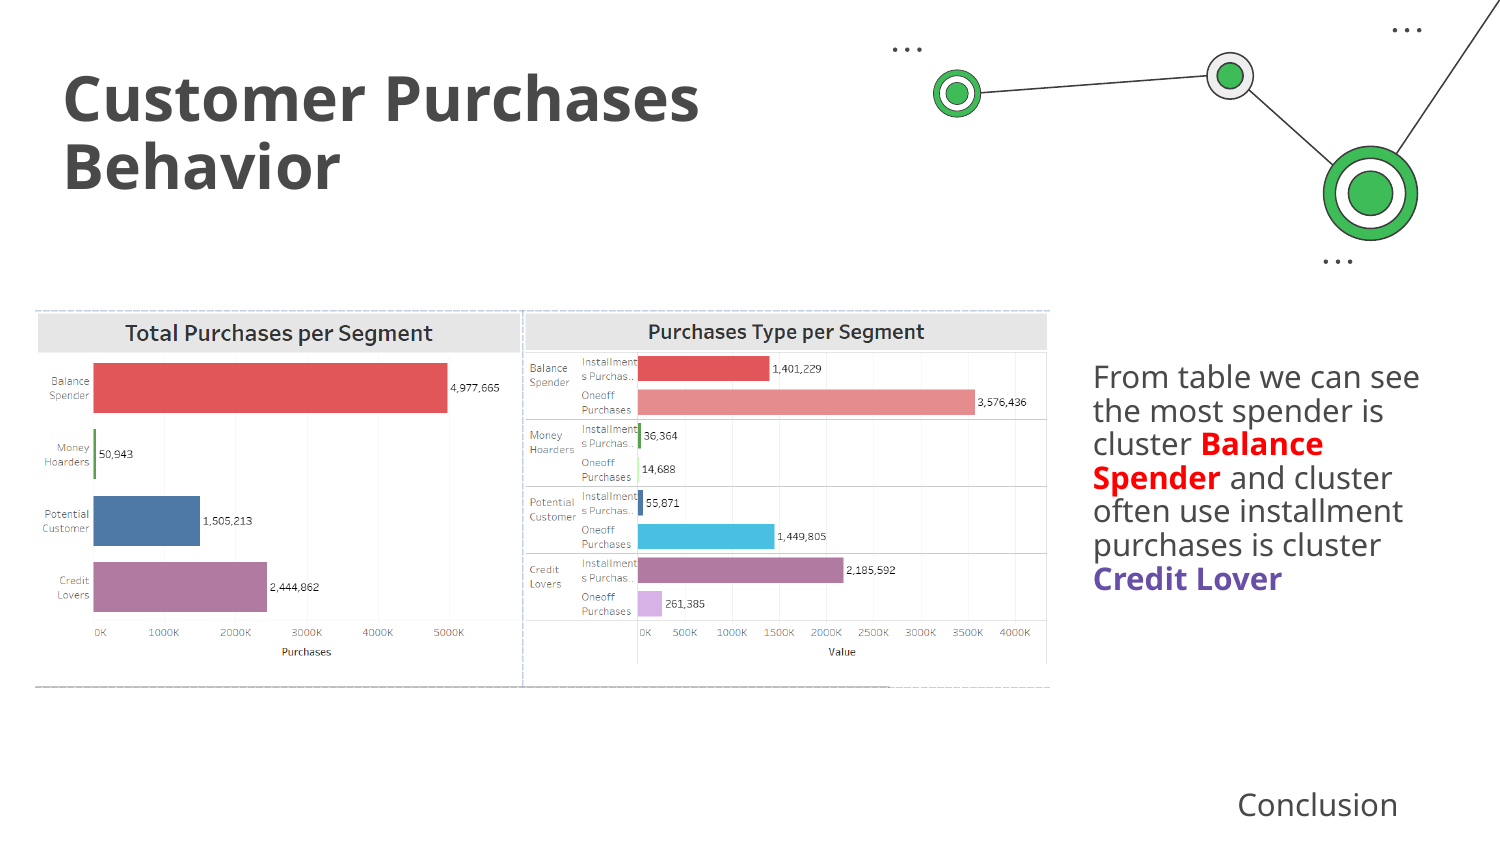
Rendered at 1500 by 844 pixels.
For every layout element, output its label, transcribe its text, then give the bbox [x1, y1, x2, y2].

text_box Customer Purchases Behavior [47, 52, 813, 218]
picture [35, 309, 1055, 688]
text_box From table we can see the most spender is cluster Balance Spender and cluster often use installment purchases is cluster Credit Lover [1077, 346, 1466, 612]
text_box Conclusion [1139, 785, 1498, 821]
